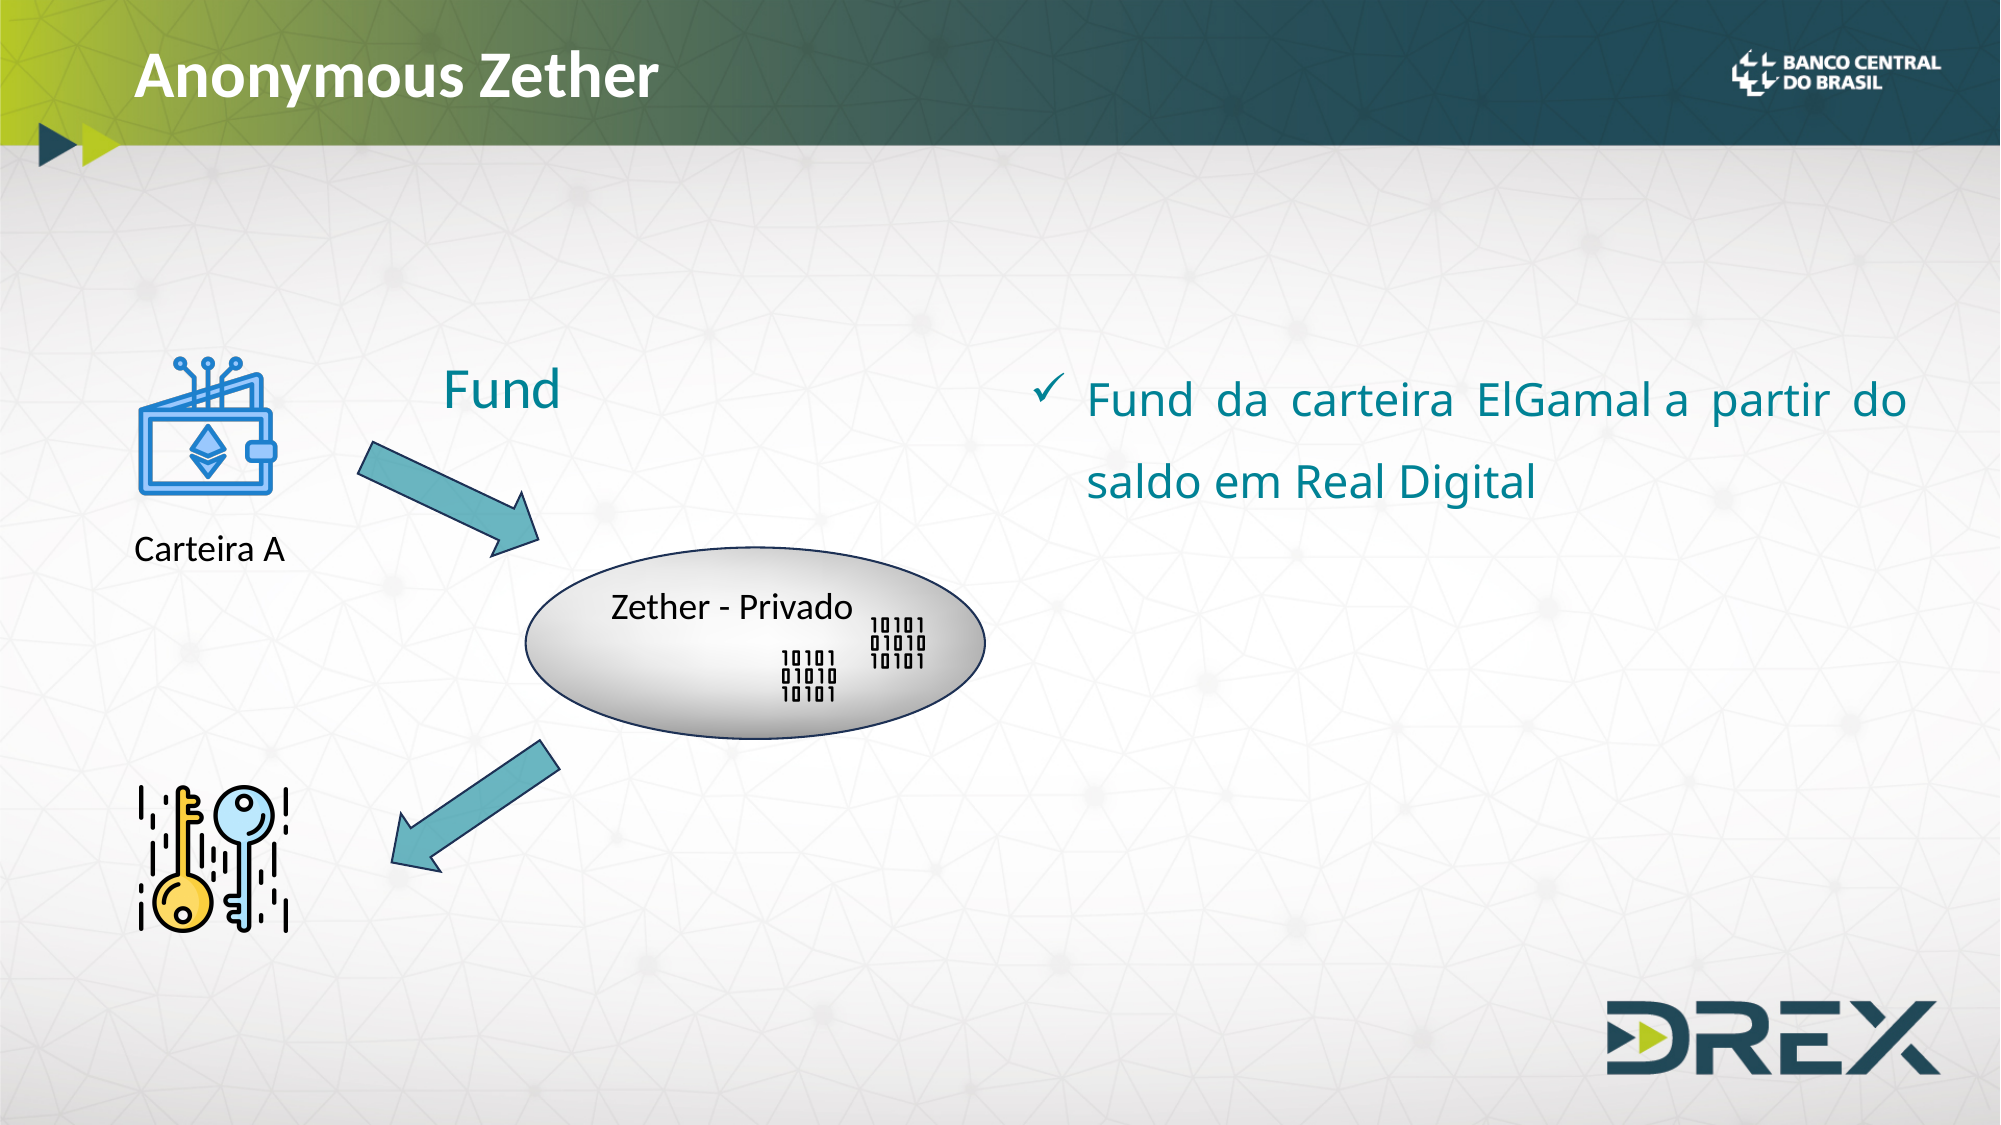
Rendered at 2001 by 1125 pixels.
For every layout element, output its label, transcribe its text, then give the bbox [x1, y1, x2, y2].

text_box Fund [428, 342, 678, 428]
picture [0, 0, 2000, 1125]
text_box Fund da carteira ElGamal a partir do saldo em Real Digital [1015, 304, 1924, 572]
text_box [525, 547, 985, 739]
text_box Anonymous Zether [119, 32, 1626, 104]
text_box [356, 440, 540, 559]
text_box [119, 352, 338, 578]
text_box [390, 739, 561, 874]
